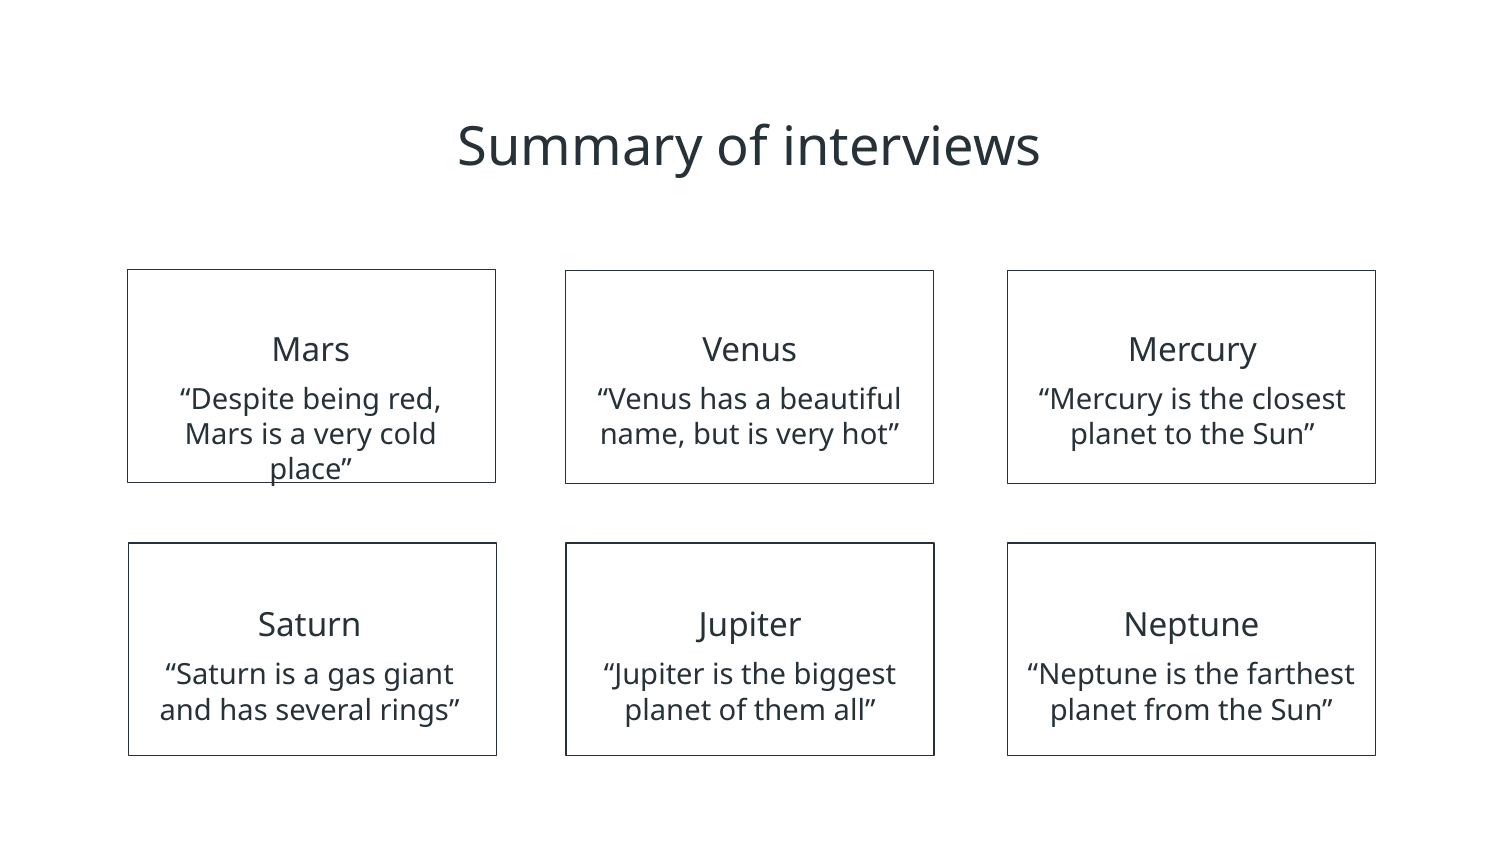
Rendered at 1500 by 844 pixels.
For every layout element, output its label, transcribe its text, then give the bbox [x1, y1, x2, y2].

title Jupiter [599, 590, 902, 640]
subtitle “Saturn is a gas giant and has several rings” [128, 640, 492, 803]
title Saturn [158, 590, 461, 640]
text_box [127, 269, 496, 483]
title Summary of interviews [114, 96, 1386, 187]
text_box [565, 542, 934, 756]
subtitle “Venus has a beautiful name, but is very hot” [568, 365, 932, 527]
subtitle “Jupiter is the biggest planet of them all” [568, 640, 932, 803]
text_box [1007, 270, 1376, 484]
subtitle “Neptune is the farthest planet from the Sun” [1010, 640, 1373, 803]
text_box [1007, 542, 1376, 756]
title Venus [598, 315, 901, 365]
title Neptune [1040, 590, 1343, 640]
text_box [128, 542, 497, 756]
title Mars [159, 315, 462, 365]
subtitle “Despite being red, Mars is a very cold place” [129, 365, 493, 527]
text_box [565, 270, 934, 484]
subtitle “Mercury is the closest planet to the Sun” [1011, 365, 1374, 527]
title Mercury [1041, 315, 1344, 365]
